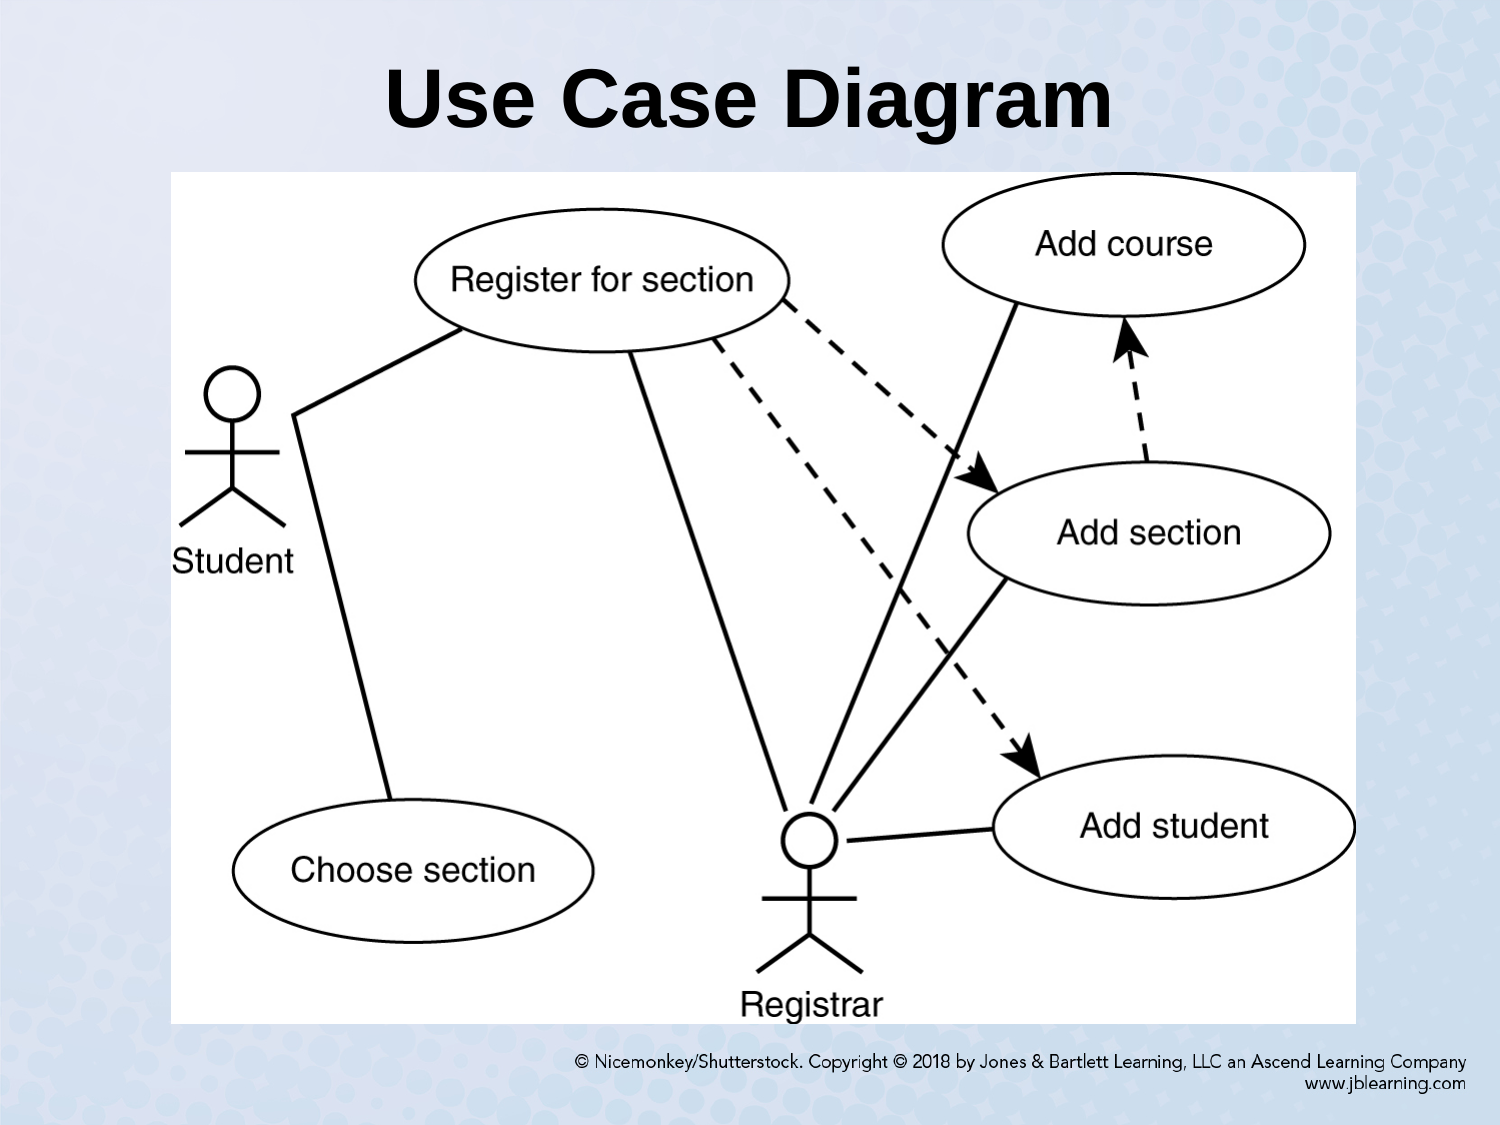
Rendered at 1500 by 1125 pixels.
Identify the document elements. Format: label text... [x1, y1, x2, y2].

title Use Case Diagram [75, 0, 1425, 188]
picture [0, 0, 1500, 1125]
